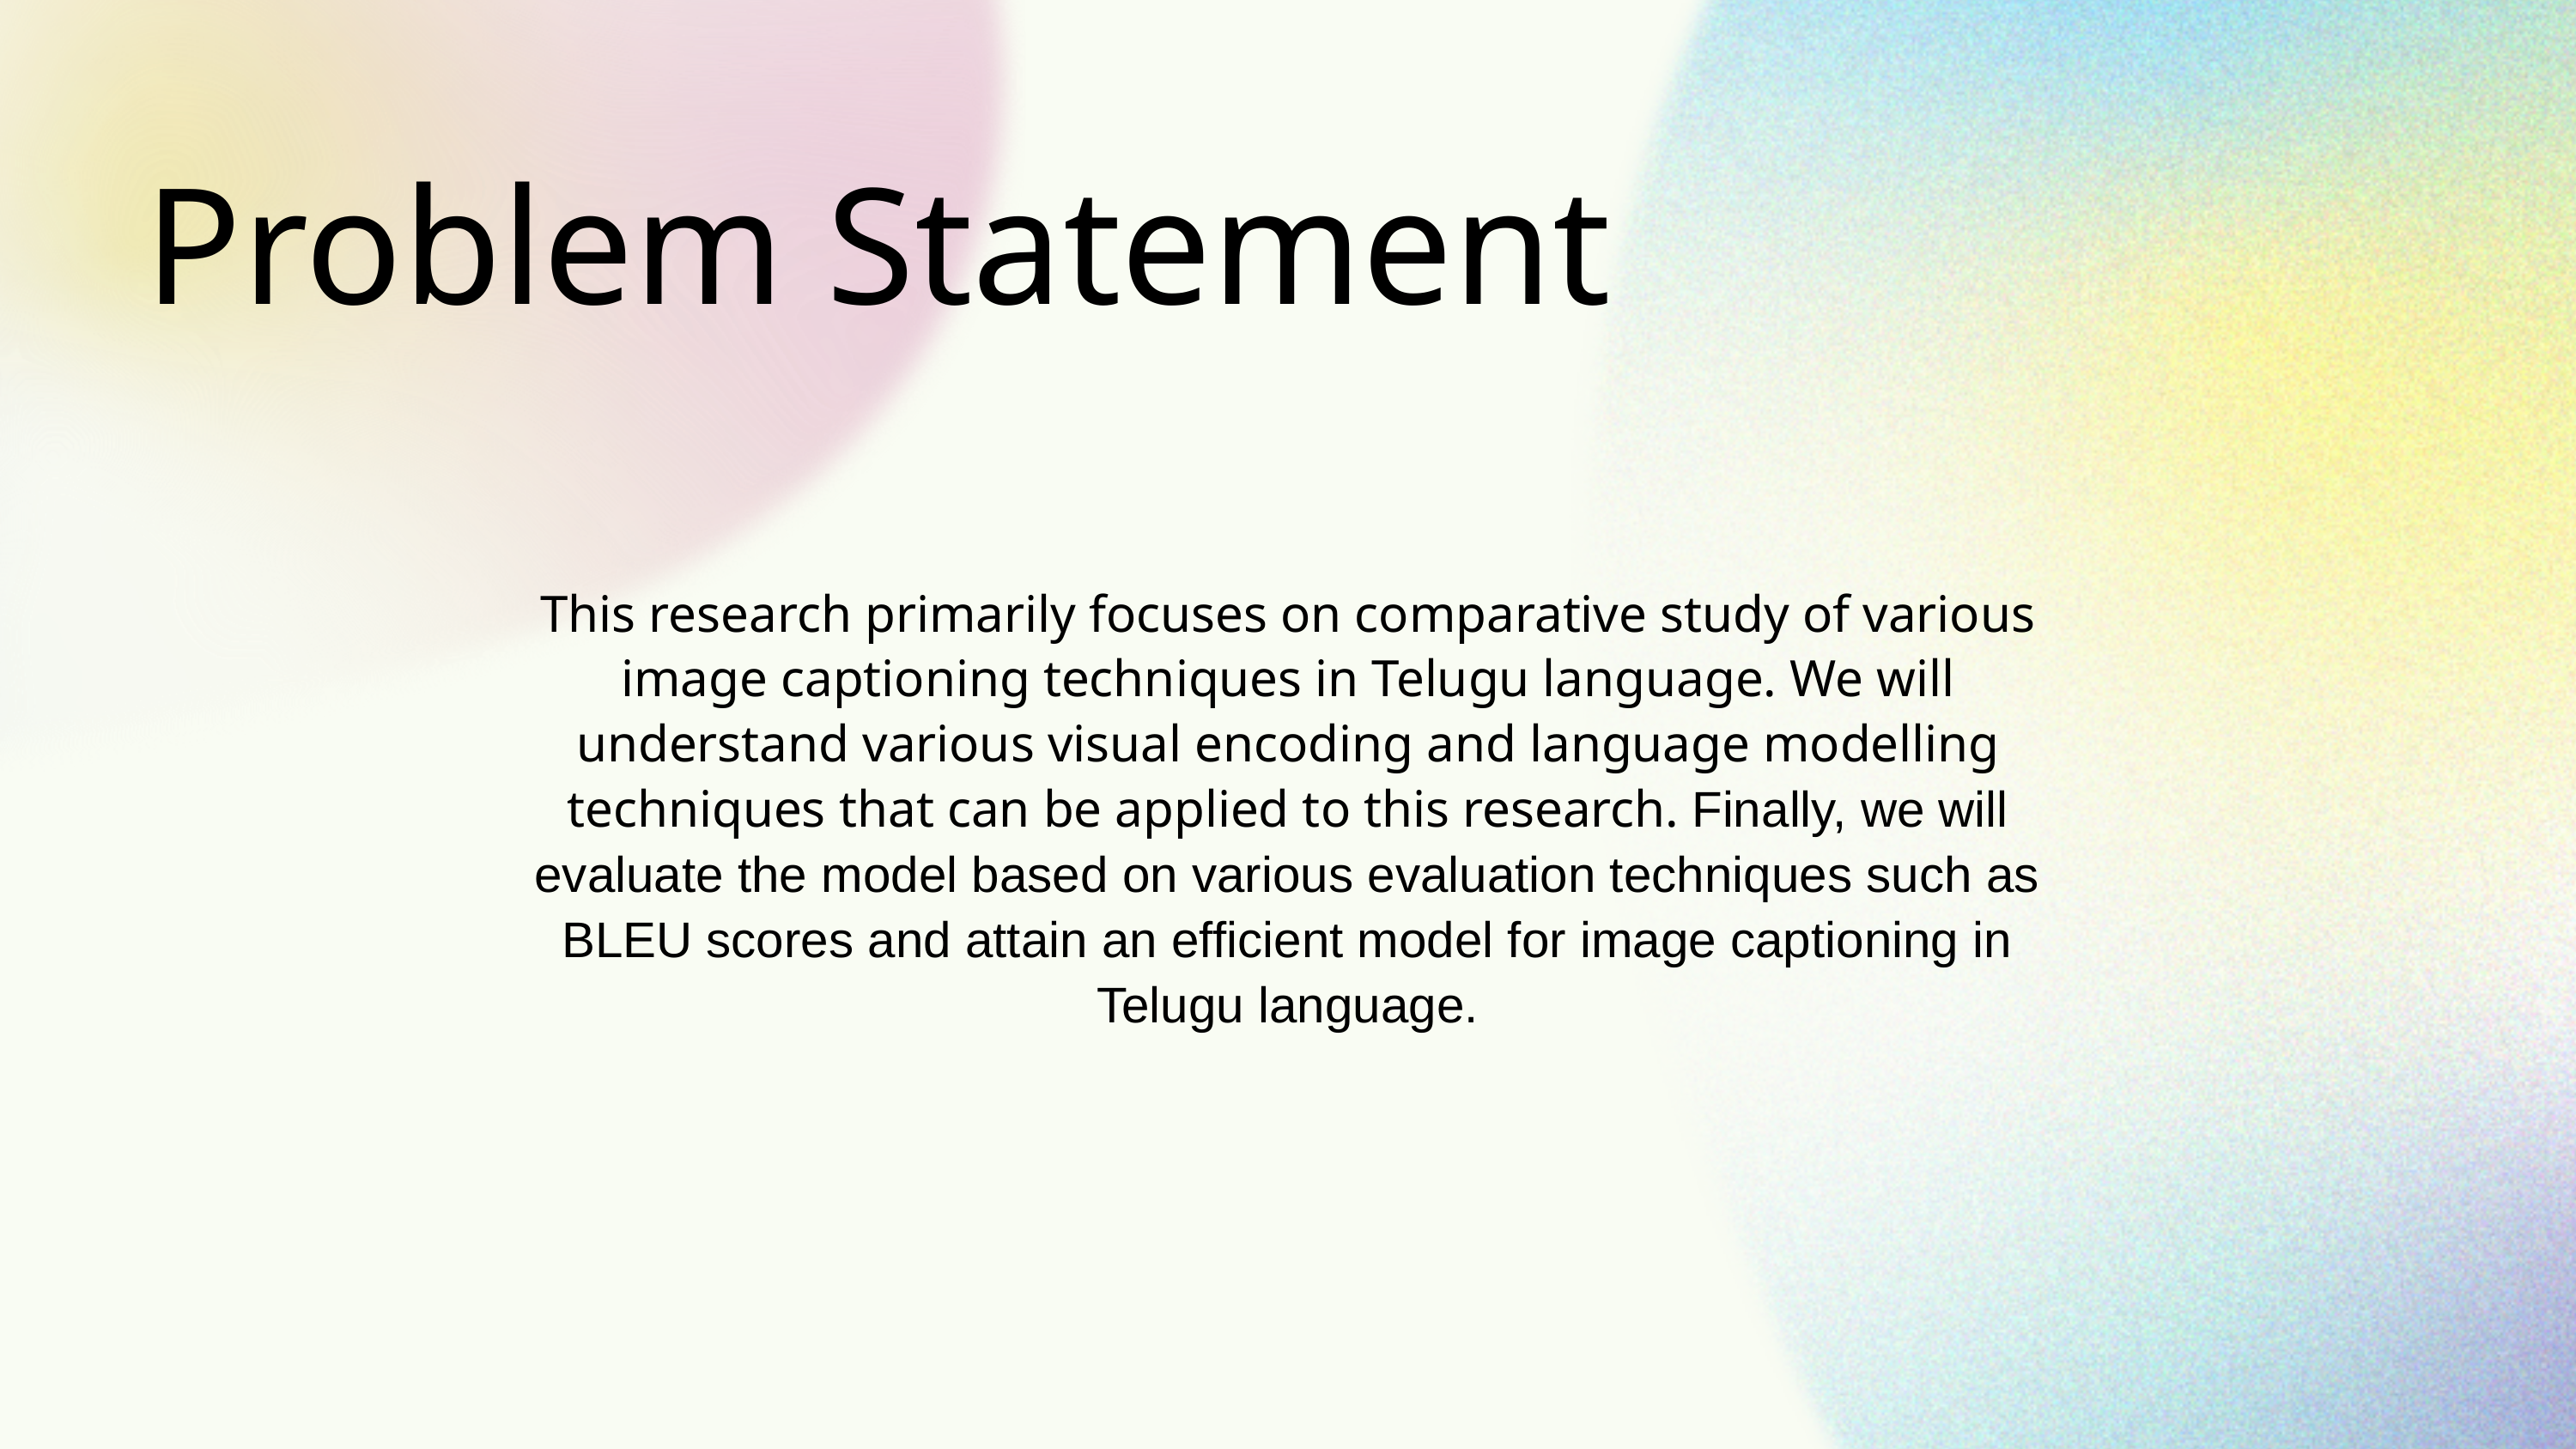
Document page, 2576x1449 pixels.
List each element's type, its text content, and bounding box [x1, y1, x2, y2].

text_box This research primarily focuses on comparative study of various image captioning techniques in Telugu language. We will understand various visual encoding and language modelling techniques that can be applied to this research. Finally, we will evaluate the model based on various evaluation techniques such as BLEU scores and attain an efficient model for image captioning in Telugu language. [513, 576, 1541, 1033]
text_box Problem Statement [1029, 143, 1541, 337]
picture [0, 0, 2576, 1449]
